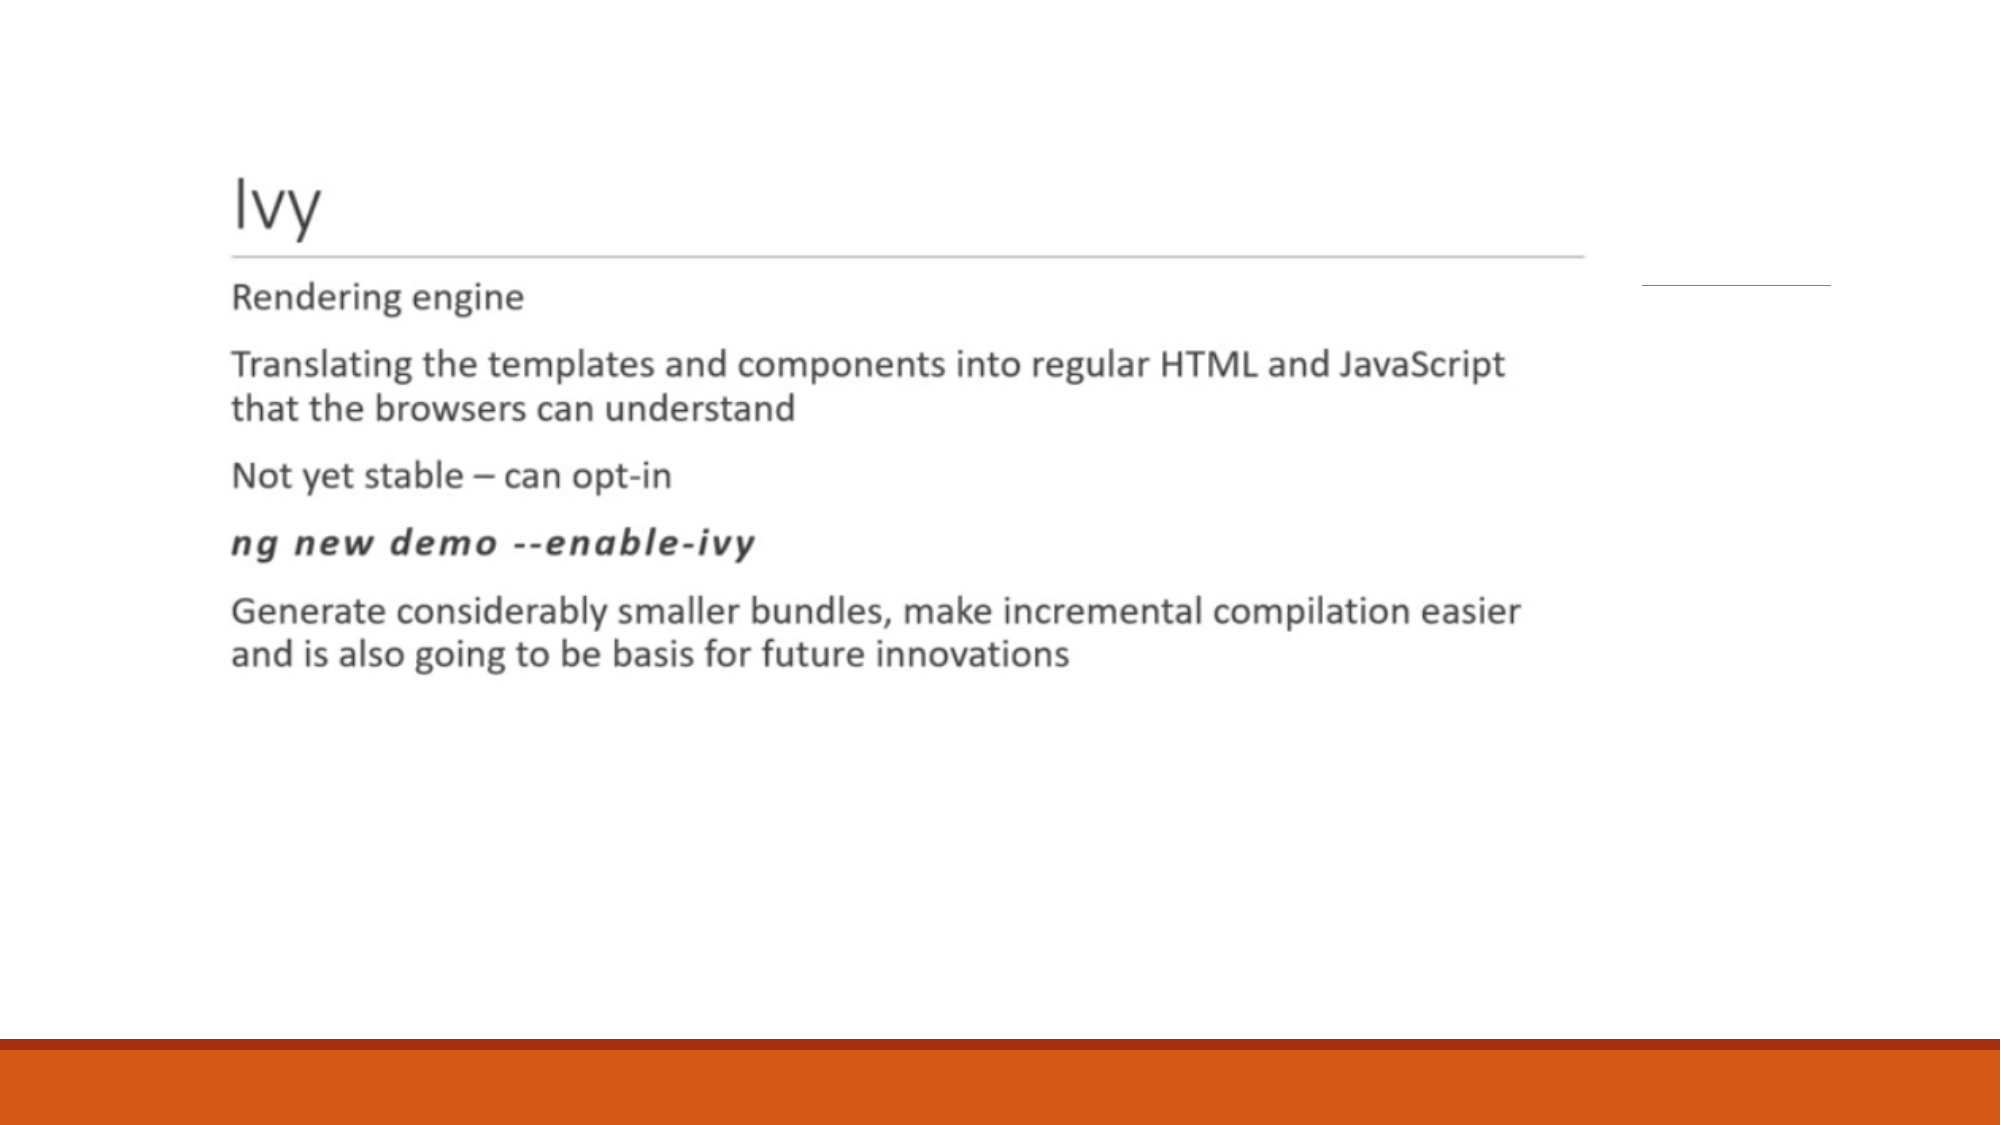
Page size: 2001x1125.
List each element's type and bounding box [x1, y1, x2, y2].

picture [179, 126, 1642, 780]
